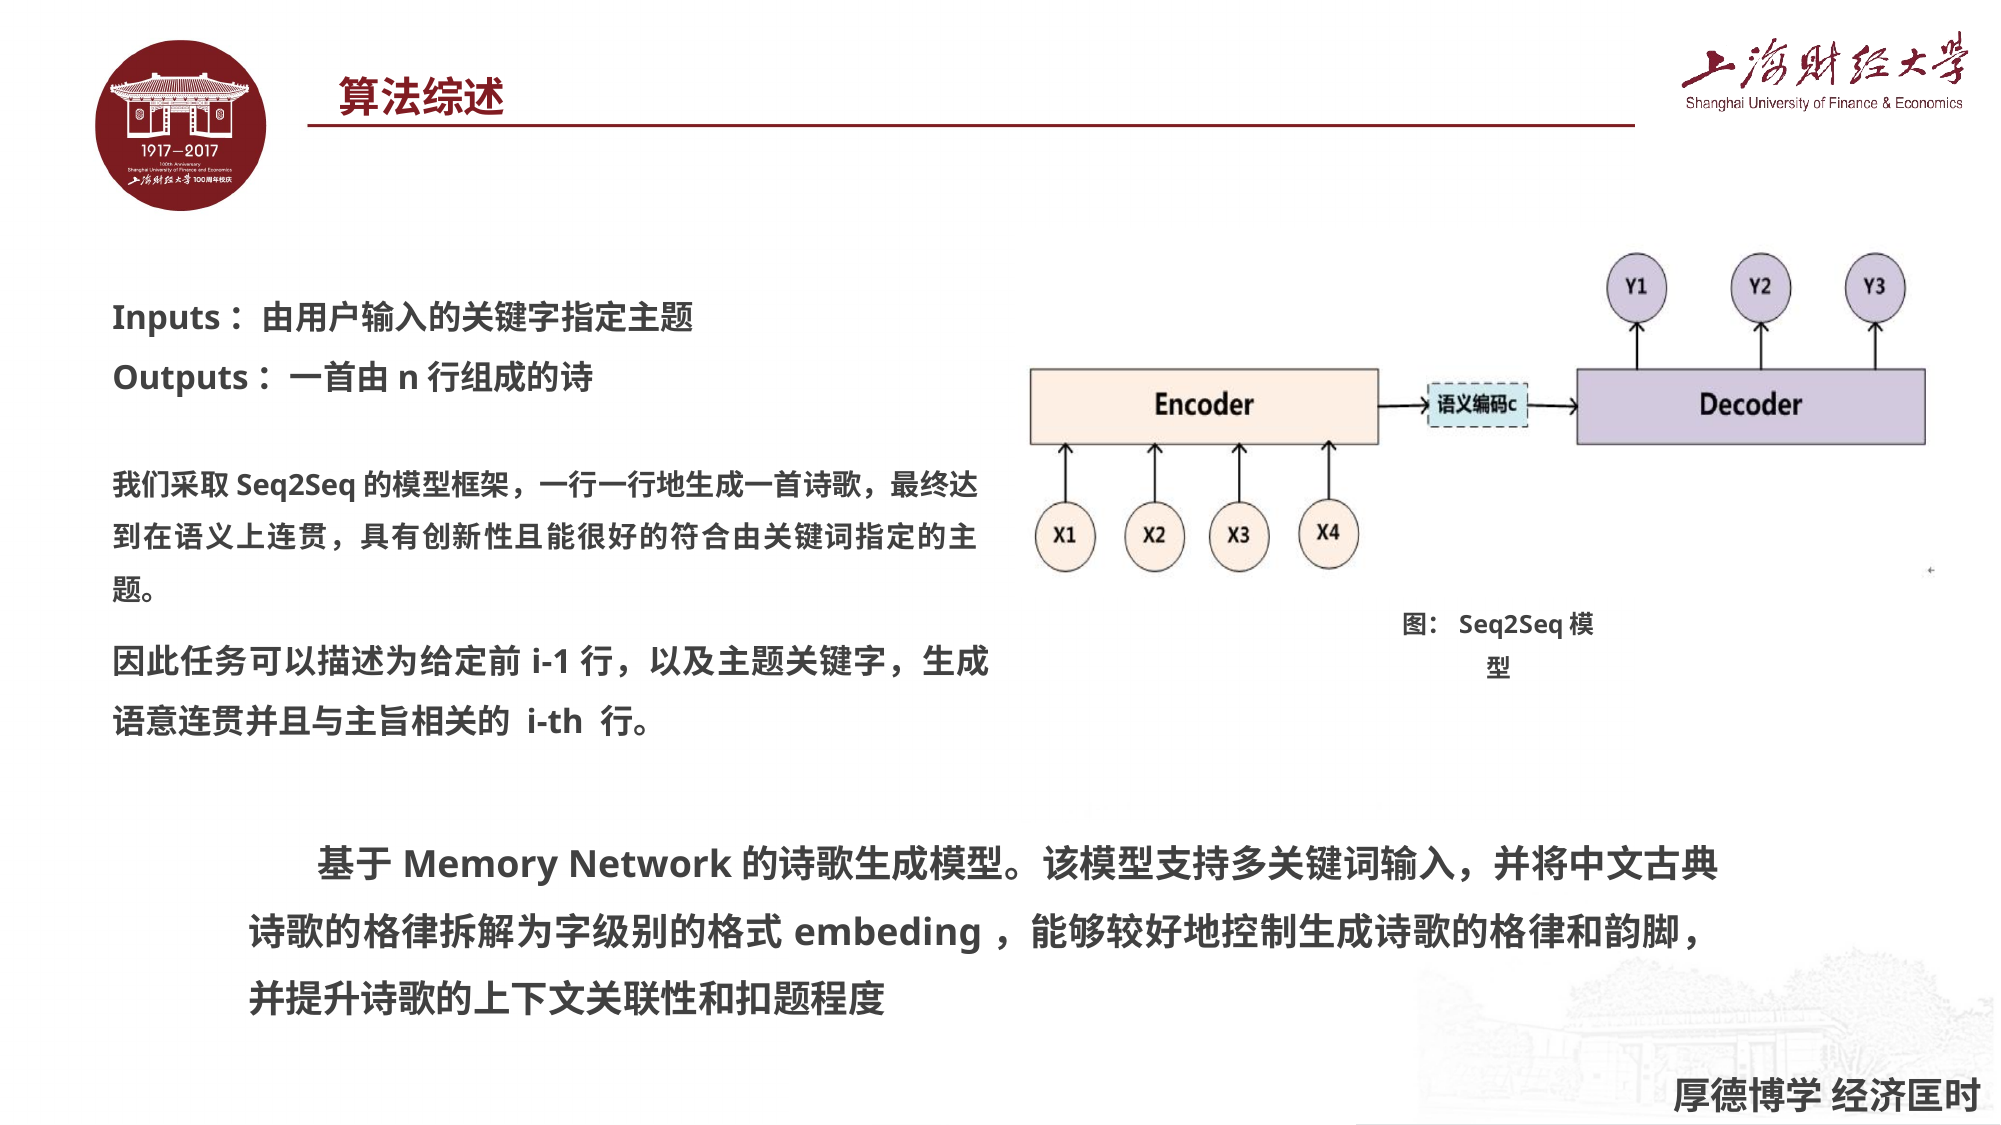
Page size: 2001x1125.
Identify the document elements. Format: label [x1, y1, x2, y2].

text_box [0, 0, 2000, 1125]
picture [1015, 228, 1936, 598]
